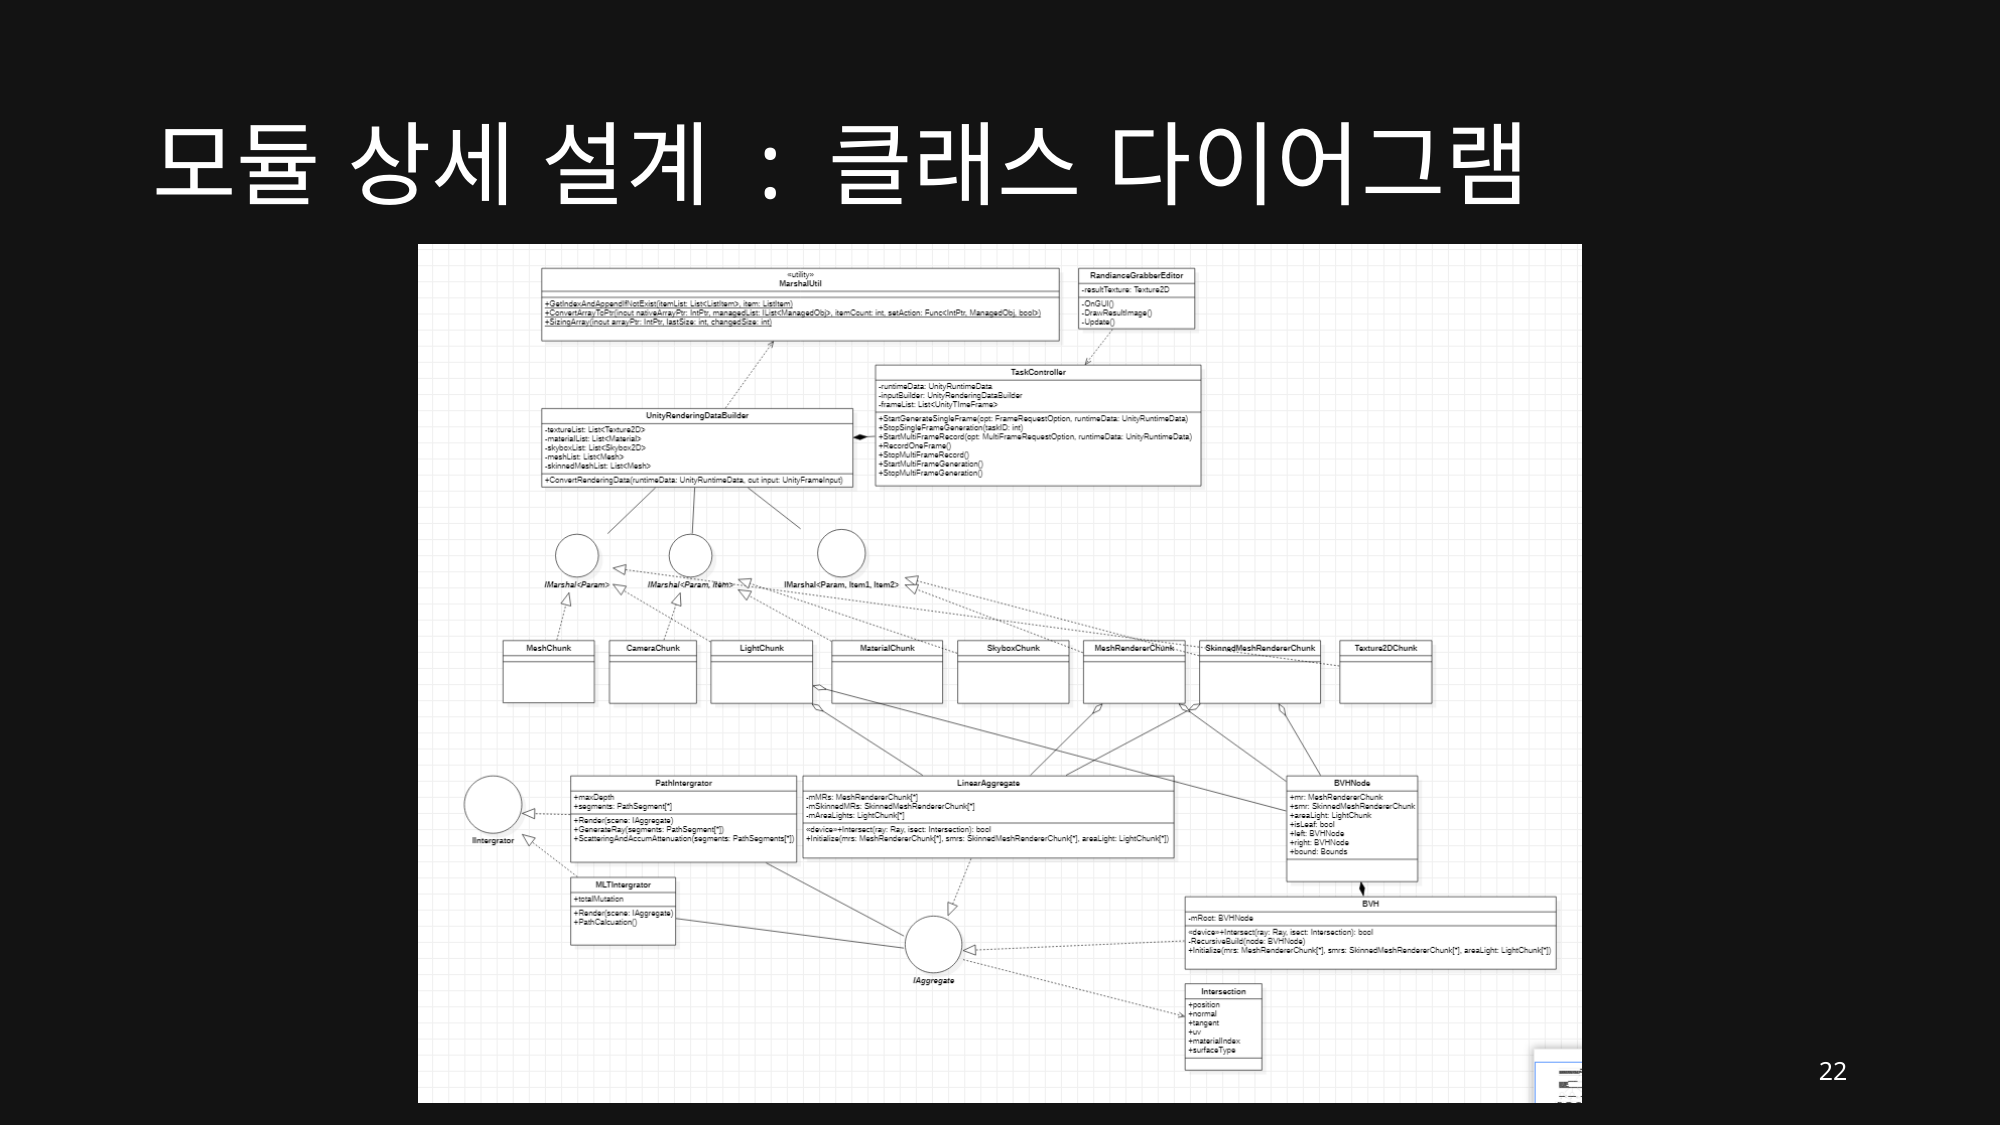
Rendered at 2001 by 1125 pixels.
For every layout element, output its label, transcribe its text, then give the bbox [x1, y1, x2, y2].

slide_number 22 [1582, 1042, 1863, 1103]
title 모듈 상세 설계 : 클래스 다이어그램 [137, 59, 1863, 278]
picture [418, 244, 1582, 1103]
